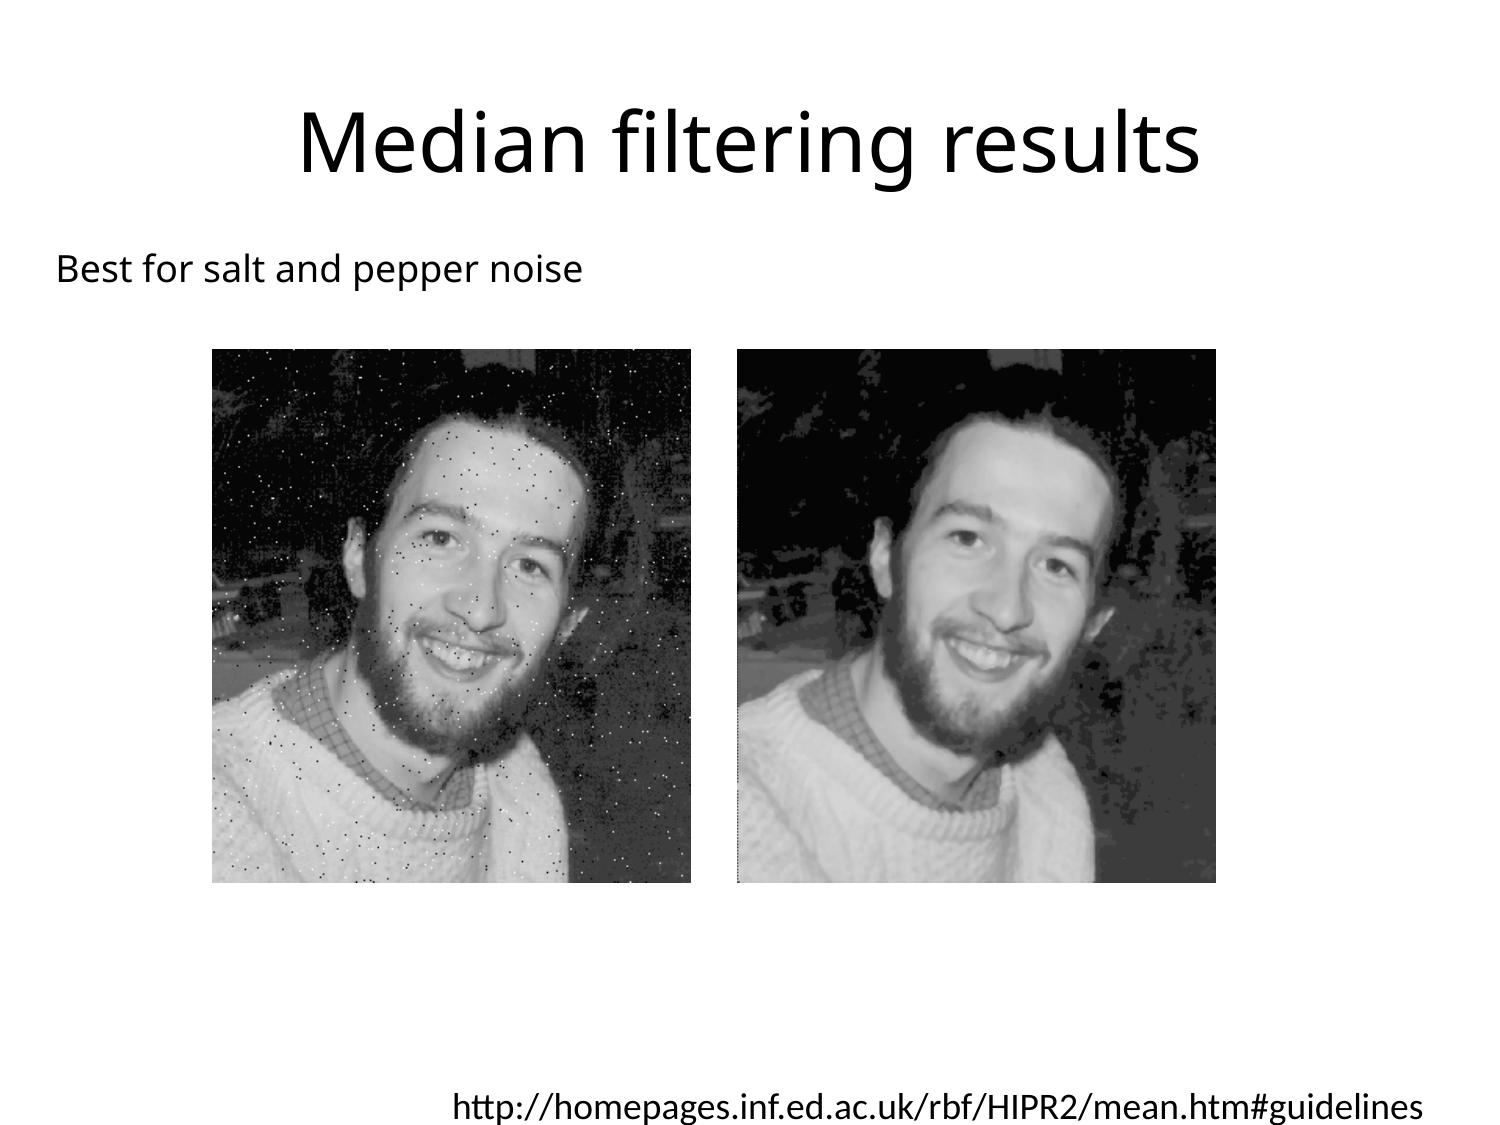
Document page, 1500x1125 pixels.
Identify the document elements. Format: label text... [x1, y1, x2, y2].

picture [737, 349, 1216, 883]
title Median filtering results [75, 45, 1425, 233]
text_box http://homepages.inf.ed.ac.uk/rbf/HIPR2/mean.htm#guidelines [437, 1074, 1500, 1125]
picture [212, 349, 691, 883]
text_box Best for salt and pepper noise [40, 237, 599, 298]
